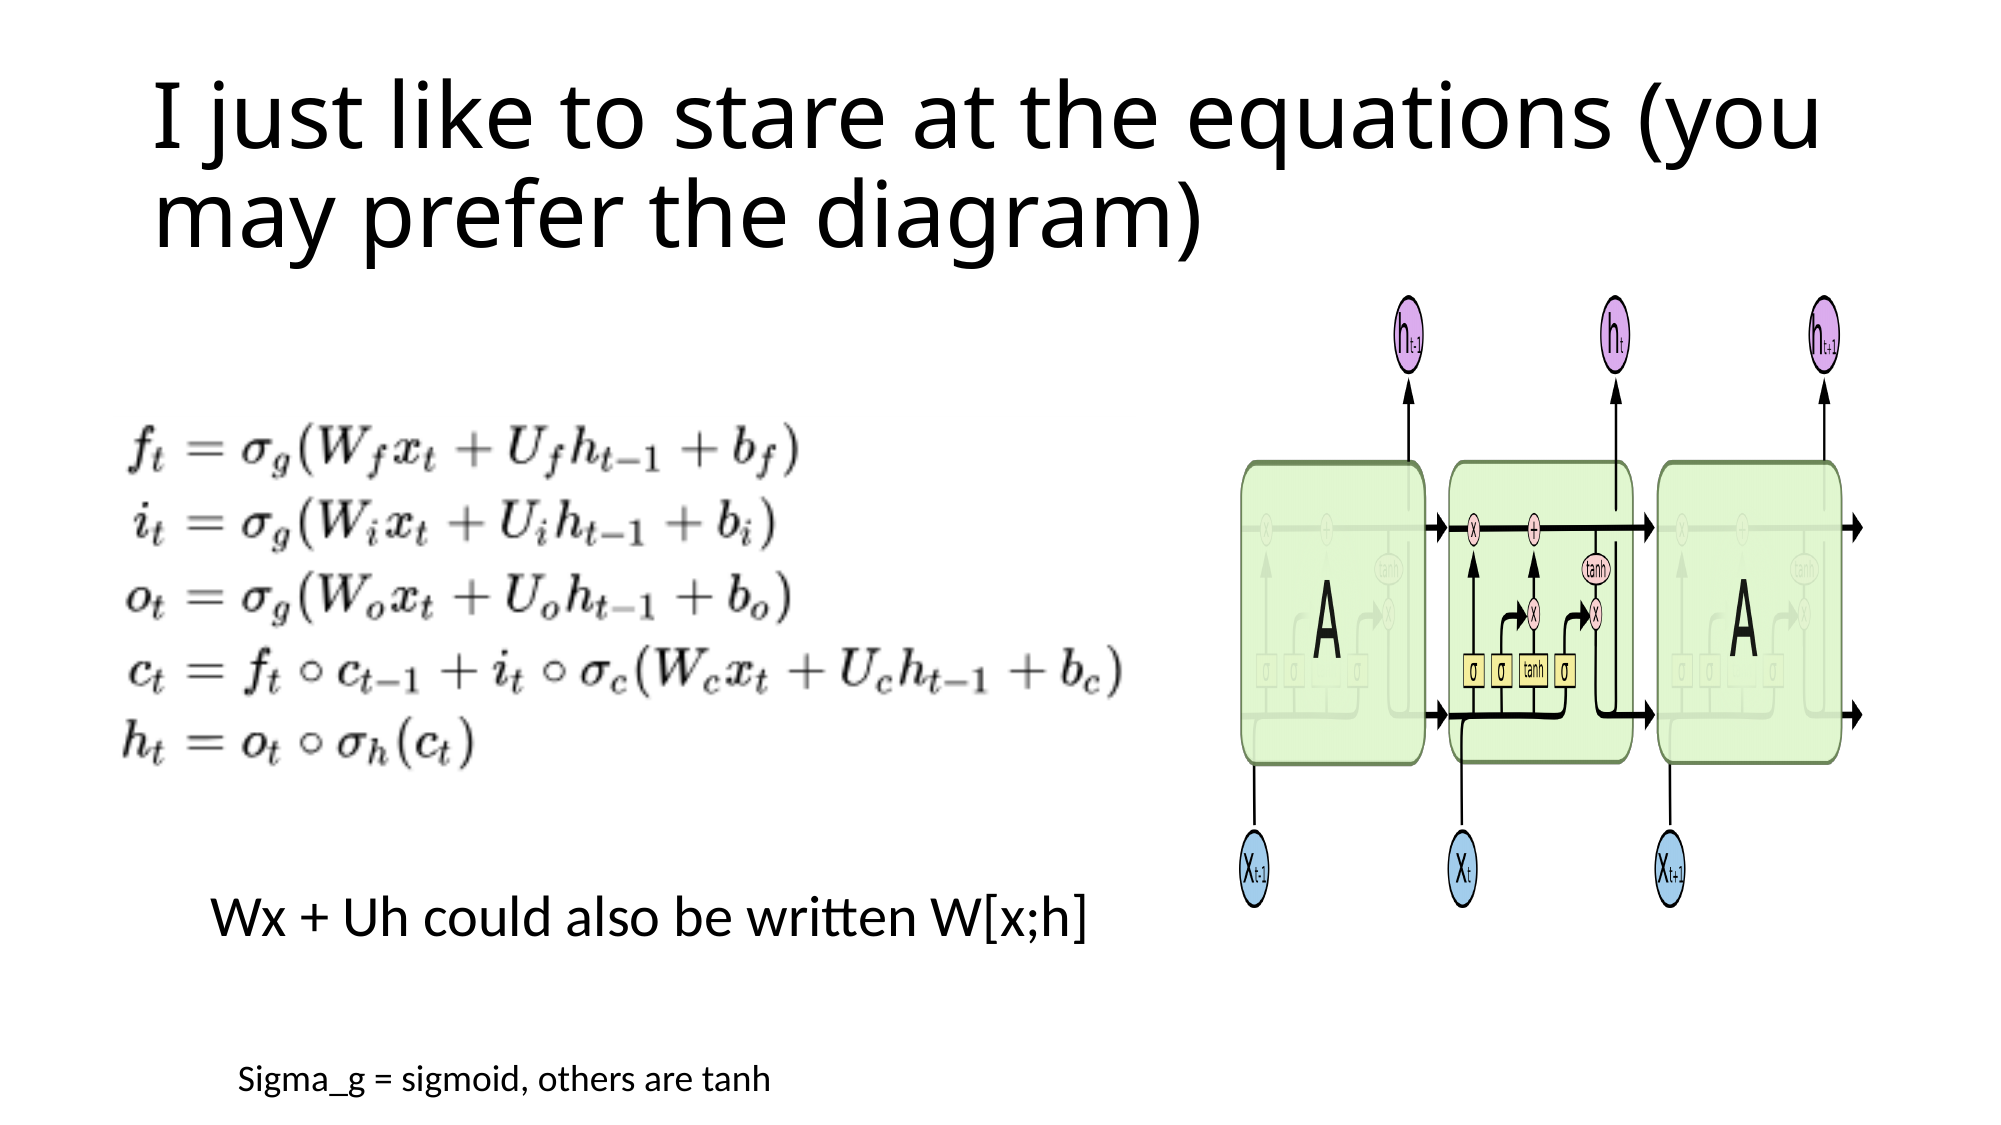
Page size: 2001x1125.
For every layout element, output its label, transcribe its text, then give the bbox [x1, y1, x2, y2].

title I just like to stare at the equations (you may prefer the diagram) [137, 59, 1863, 278]
text_box Wx + Uh could also be written W[x;h] [195, 870, 1105, 956]
text_box Sigma_g = sigmoid, others are tanh [223, 1046, 788, 1107]
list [1239, 295, 1863, 909]
picture [113, 415, 1136, 776]
